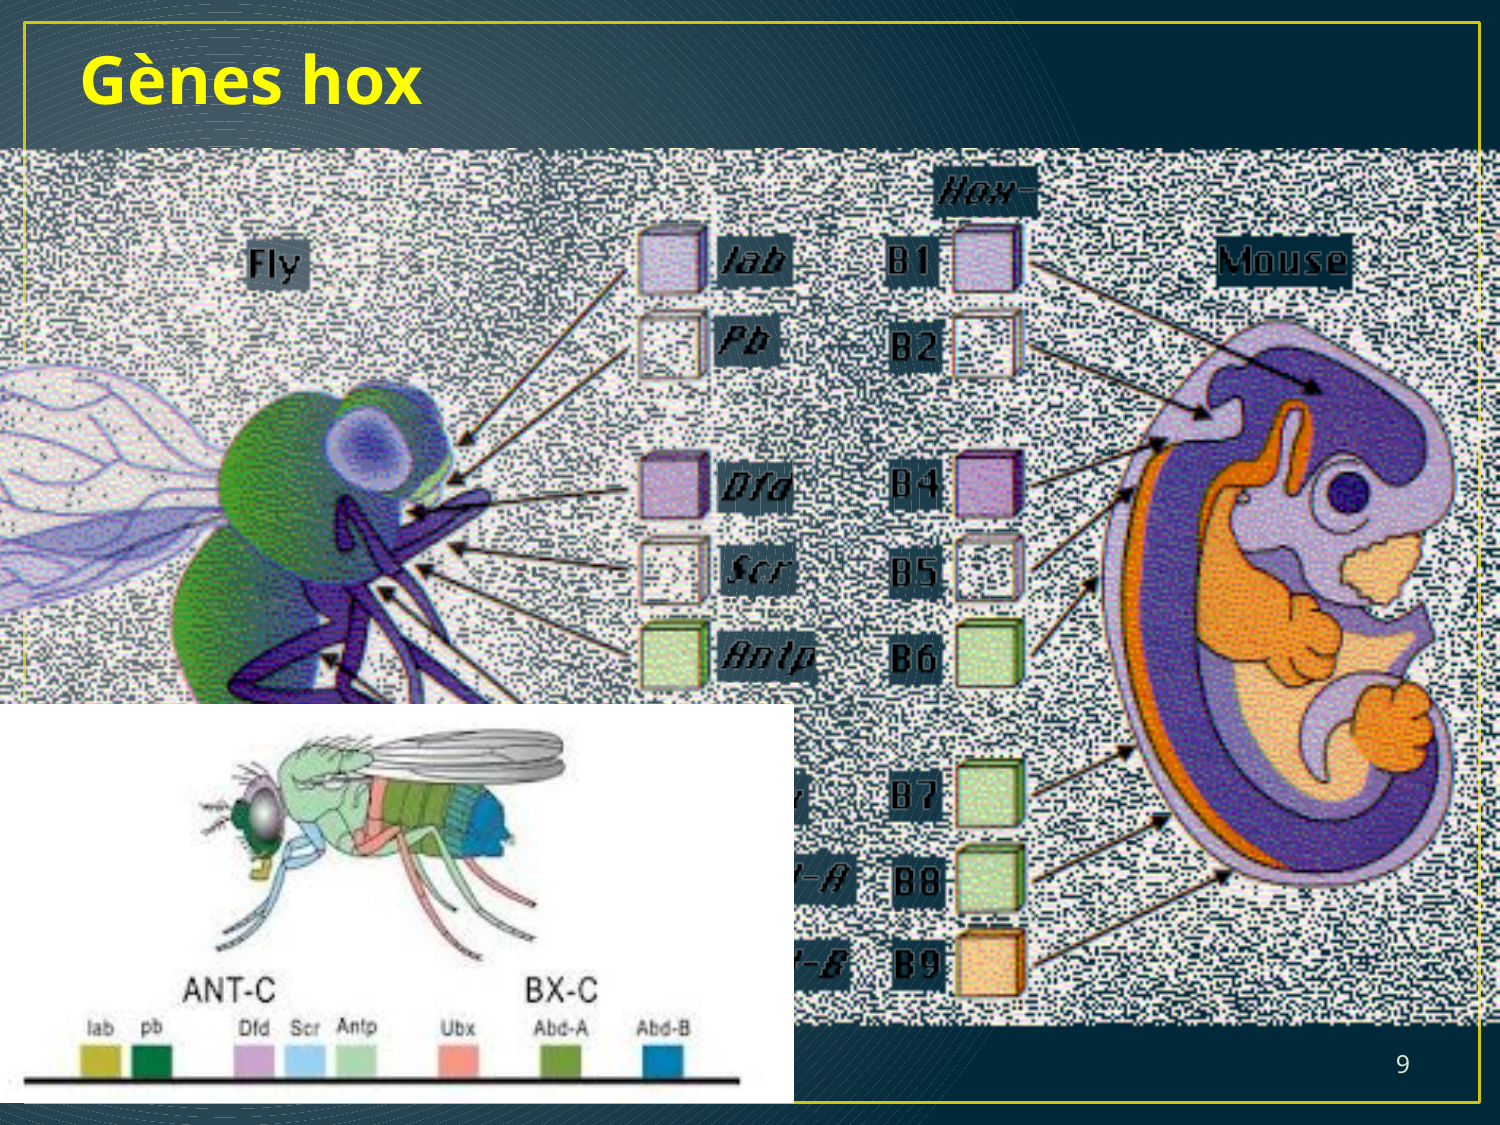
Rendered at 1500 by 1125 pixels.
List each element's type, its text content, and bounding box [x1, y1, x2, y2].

text_box Gènes hox [64, 30, 489, 126]
slide_number 9 [1074, 1039, 1425, 1096]
picture [939, 1033, 957, 1041]
picture [0, 142, 1500, 1103]
